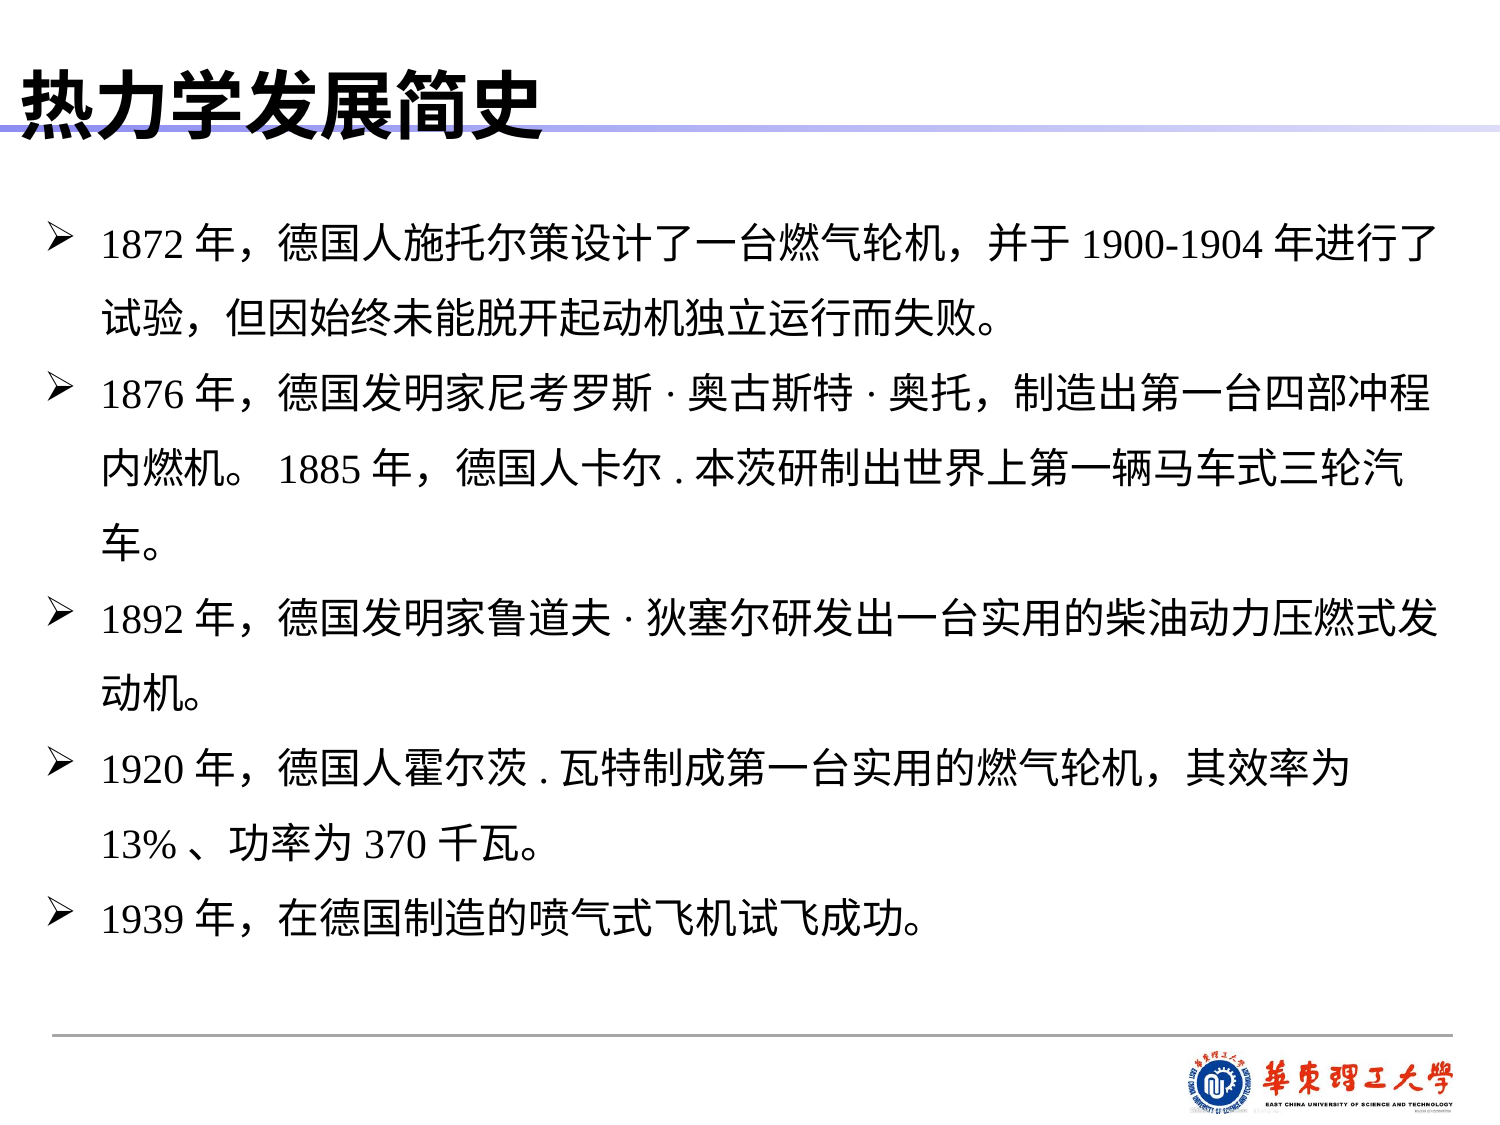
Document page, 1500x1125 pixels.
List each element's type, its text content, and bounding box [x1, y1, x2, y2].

text_box 热力学发展简史 [4, 5, 1257, 156]
picture [1188, 1051, 1453, 1114]
text_box 1872年，德国人施托尔策设计了一台燃气轮机，并于1900-1904年进行了试验，但因始终未能脱开起动机独立运行而失败。 1876年，德国发明家尼考罗斯·奥古斯特·奥托，制造出第一台四部冲程内燃机。1885年，德国人卡尔.本茨研制出世界上第一辆马车式三轮汽车。 1892年，德国发明家鲁道夫·狄塞尔研发出一台实用的柴油动力压燃式发动机。 1920年，德国人霍尔茨.瓦特制成第一台实用的燃气轮机，其效率为13%、功率为370千瓦。 1939年，在德国制造的喷气式飞机试飞成功。 [29, 184, 1483, 1010]
